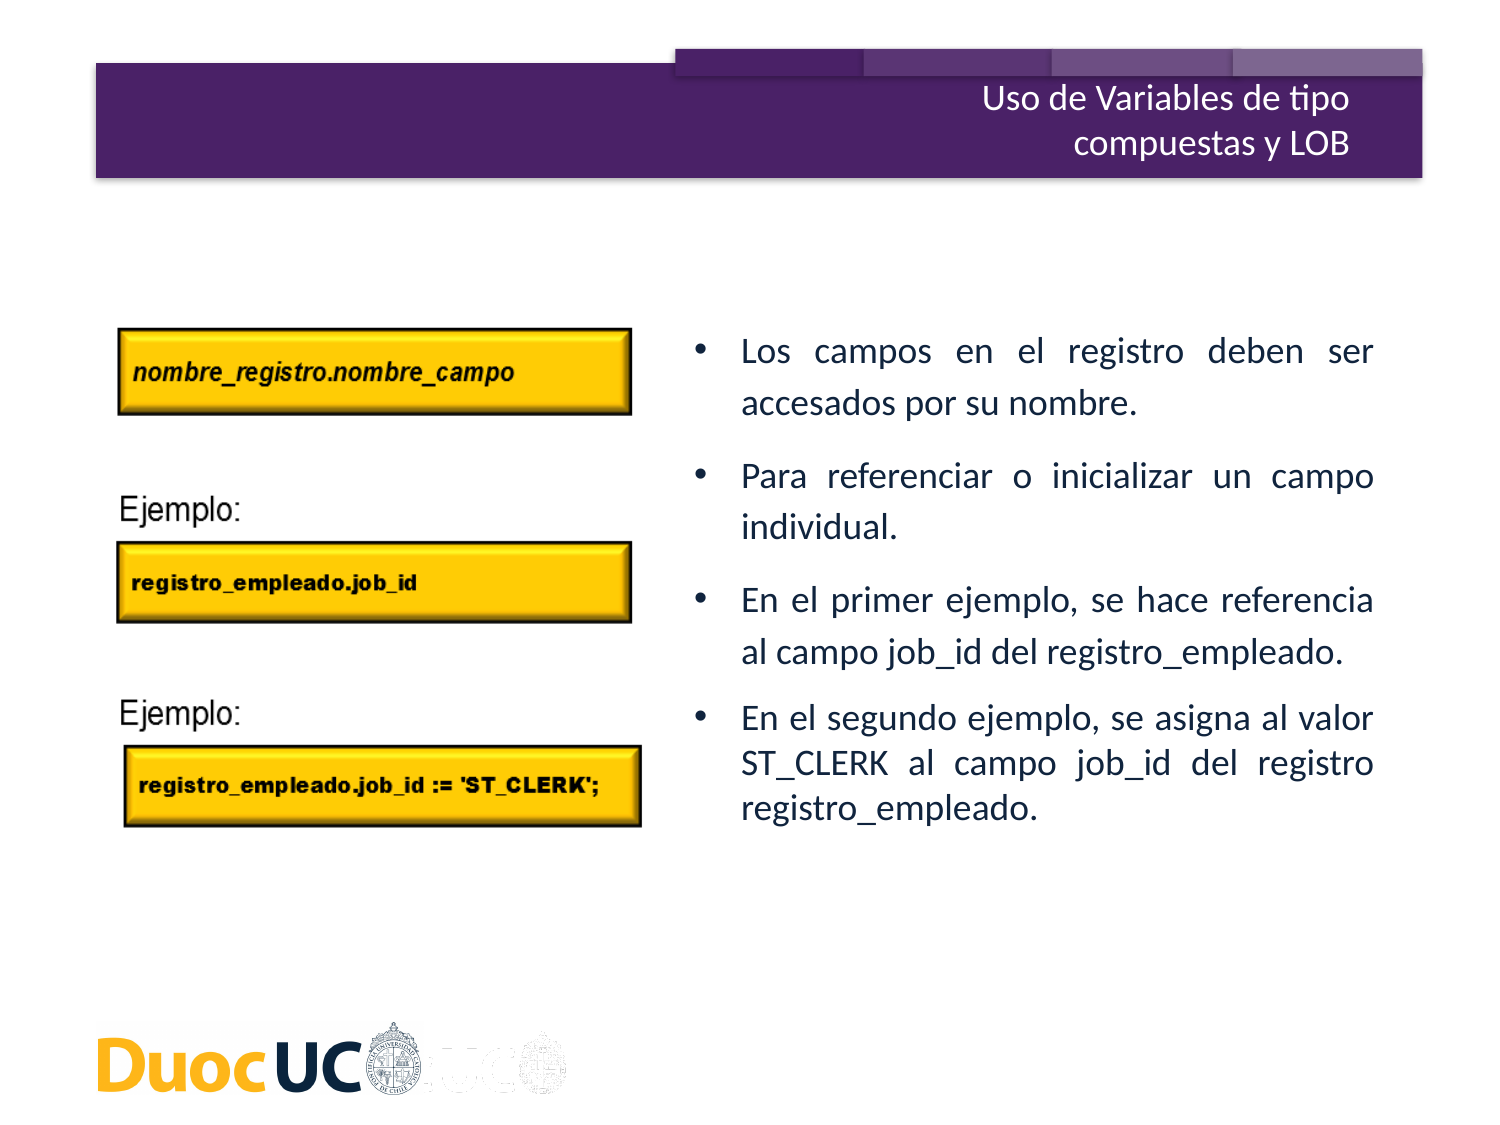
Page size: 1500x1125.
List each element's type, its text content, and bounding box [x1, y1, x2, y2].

picture [109, 304, 658, 841]
text_box Los campos en el registro deben ser accesados por su nombre. Para referenciar o inicializar un campo individual. En el primer ejemplo, se hace referencia al campo job_id del registro_empleado. En el segundo ejemplo, se asigna al valor ST_CLERK al campo job_id del registro registro_empleado. [679, 312, 1390, 835]
text_box Uso de Variables de tipo compuestas y LOB [837, 65, 1366, 171]
picture [96, 1021, 566, 1095]
